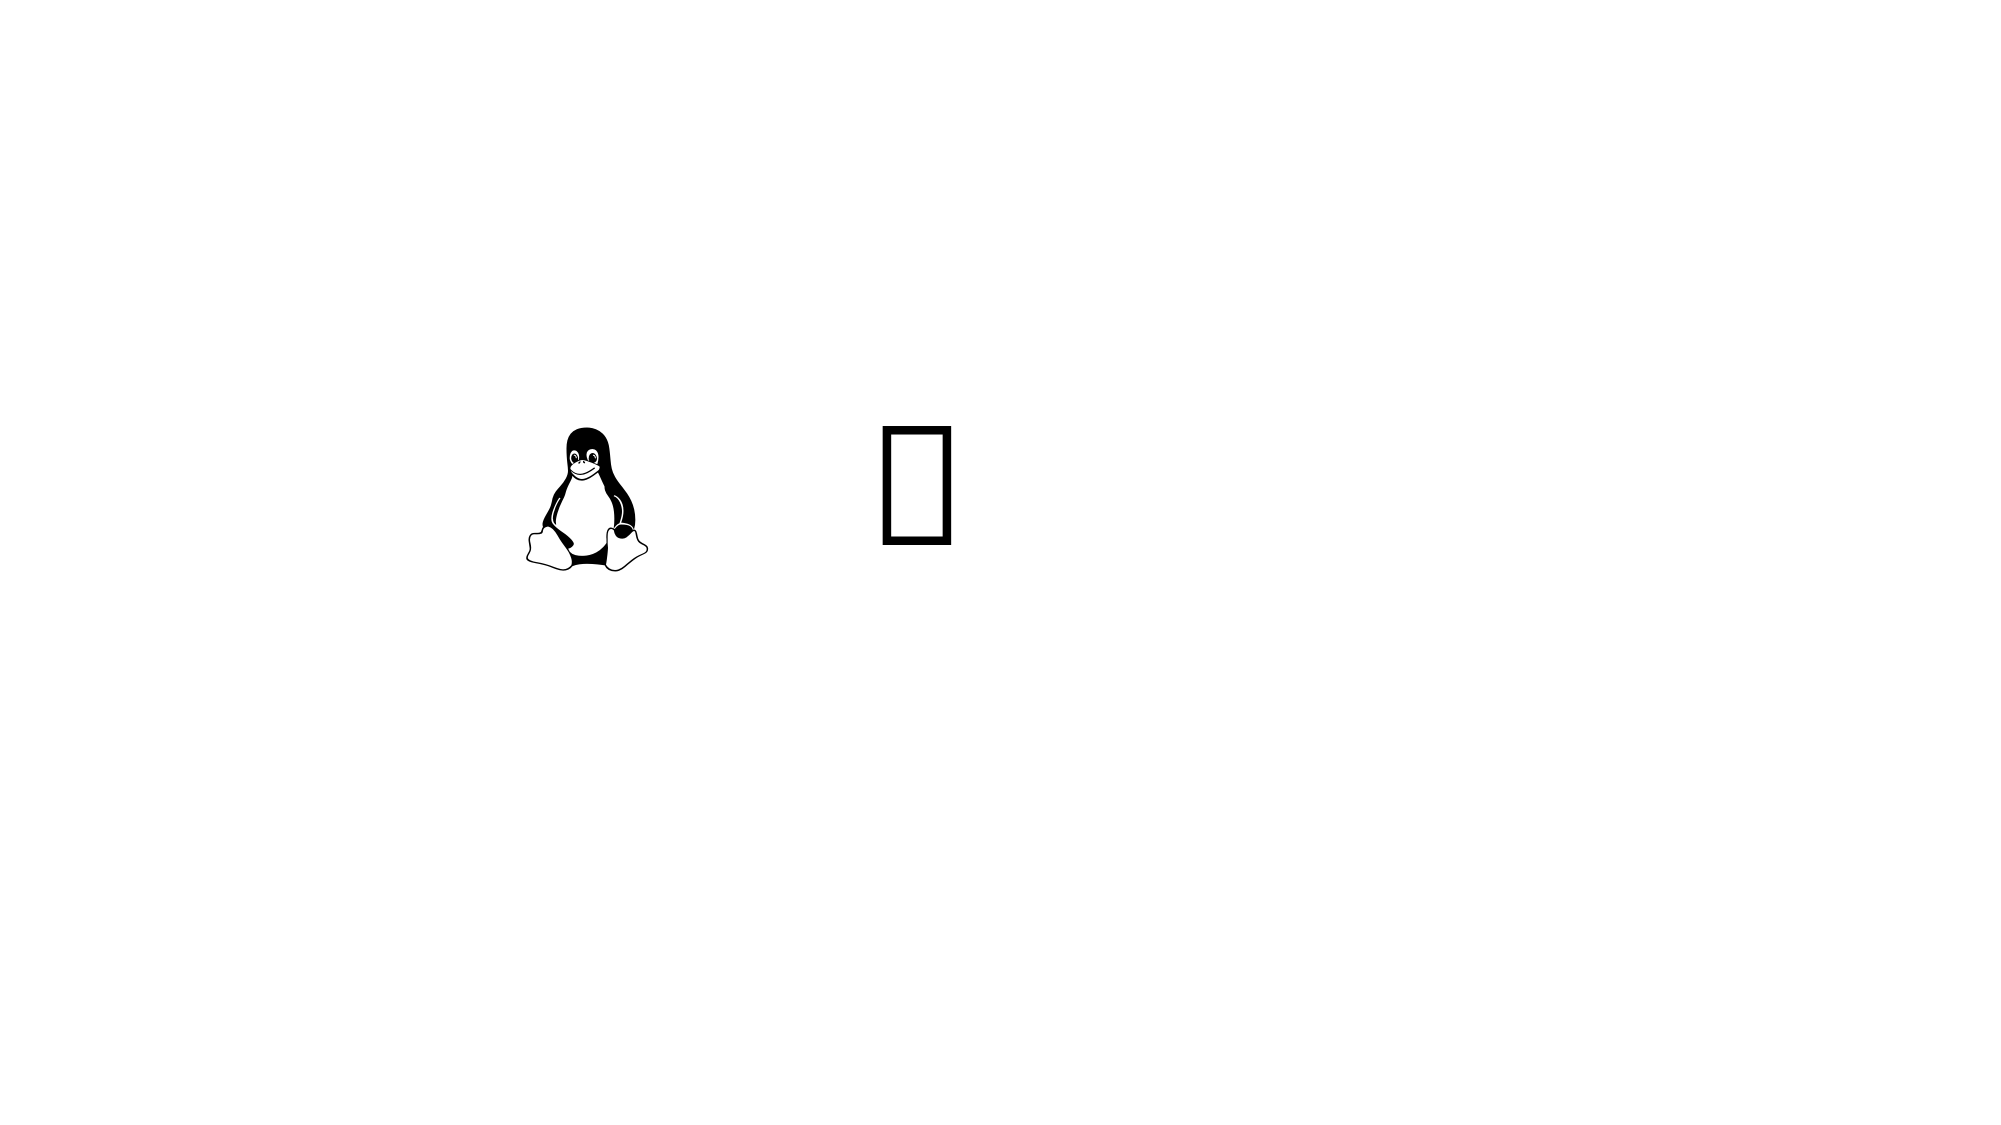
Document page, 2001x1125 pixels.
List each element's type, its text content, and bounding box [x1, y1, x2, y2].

text_box   [510, 371, 2000, 587]
